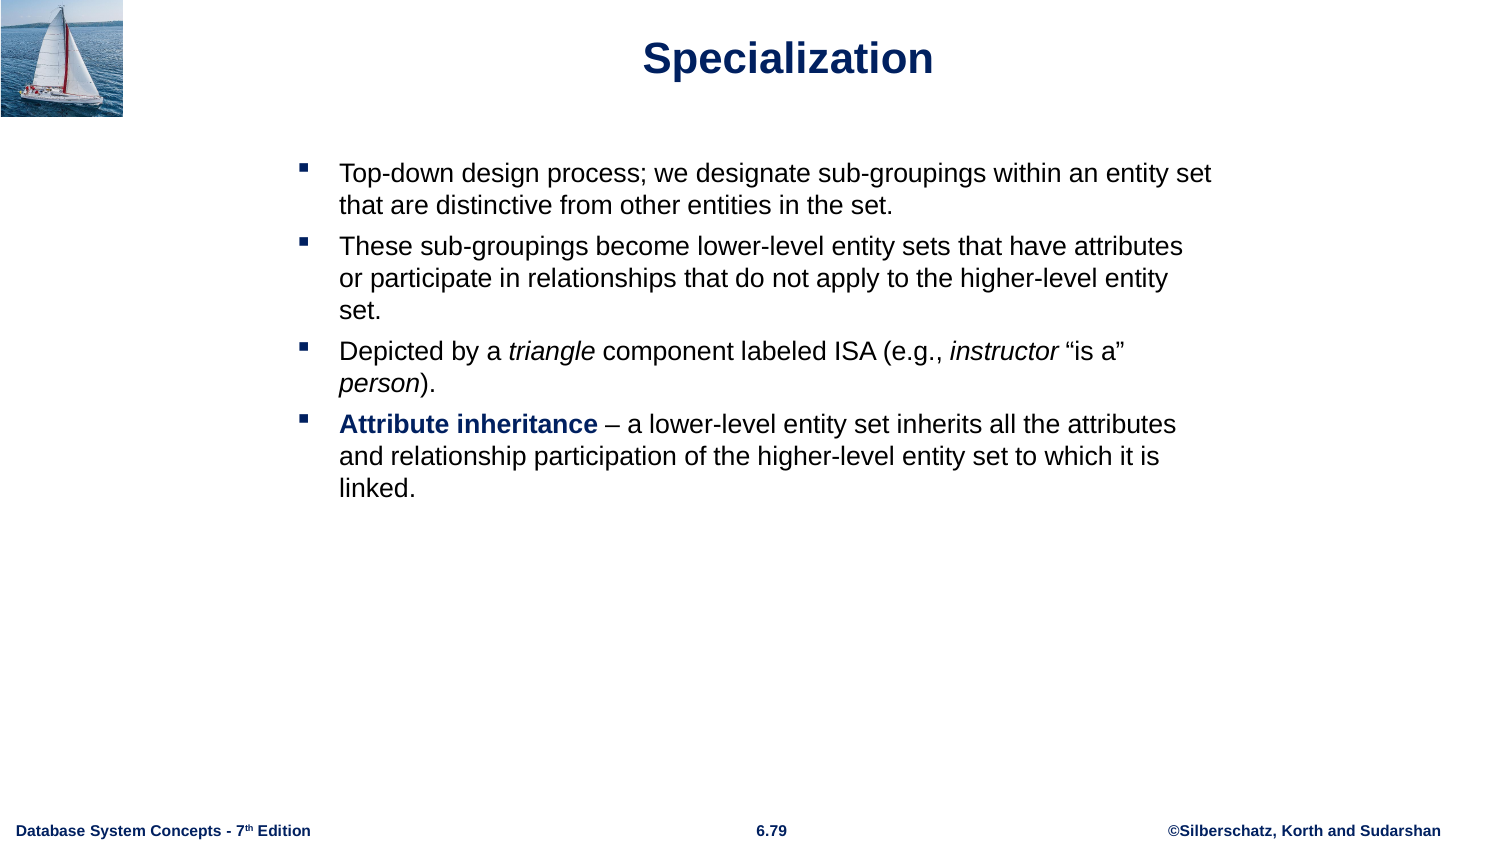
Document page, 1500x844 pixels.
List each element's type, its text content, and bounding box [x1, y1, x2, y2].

picture [0, 0, 123, 117]
title Specialization [125, 14, 1452, 90]
list Top-down design process; we designate sub-groupings within an entity set that are distinctive from other entities in the set. These sub-groupings become lower-level entity sets that have attributes or participate in relationships that do not apply to the higher-level entity set. Depicted by a triangle component labeled ISA (e.g., instructor “is a” person). Attribute inheritance – a lower-level entity set inherits all the attributes and relationship participation of the higher-level entity set to which it is linked. [282, 148, 1227, 632]
